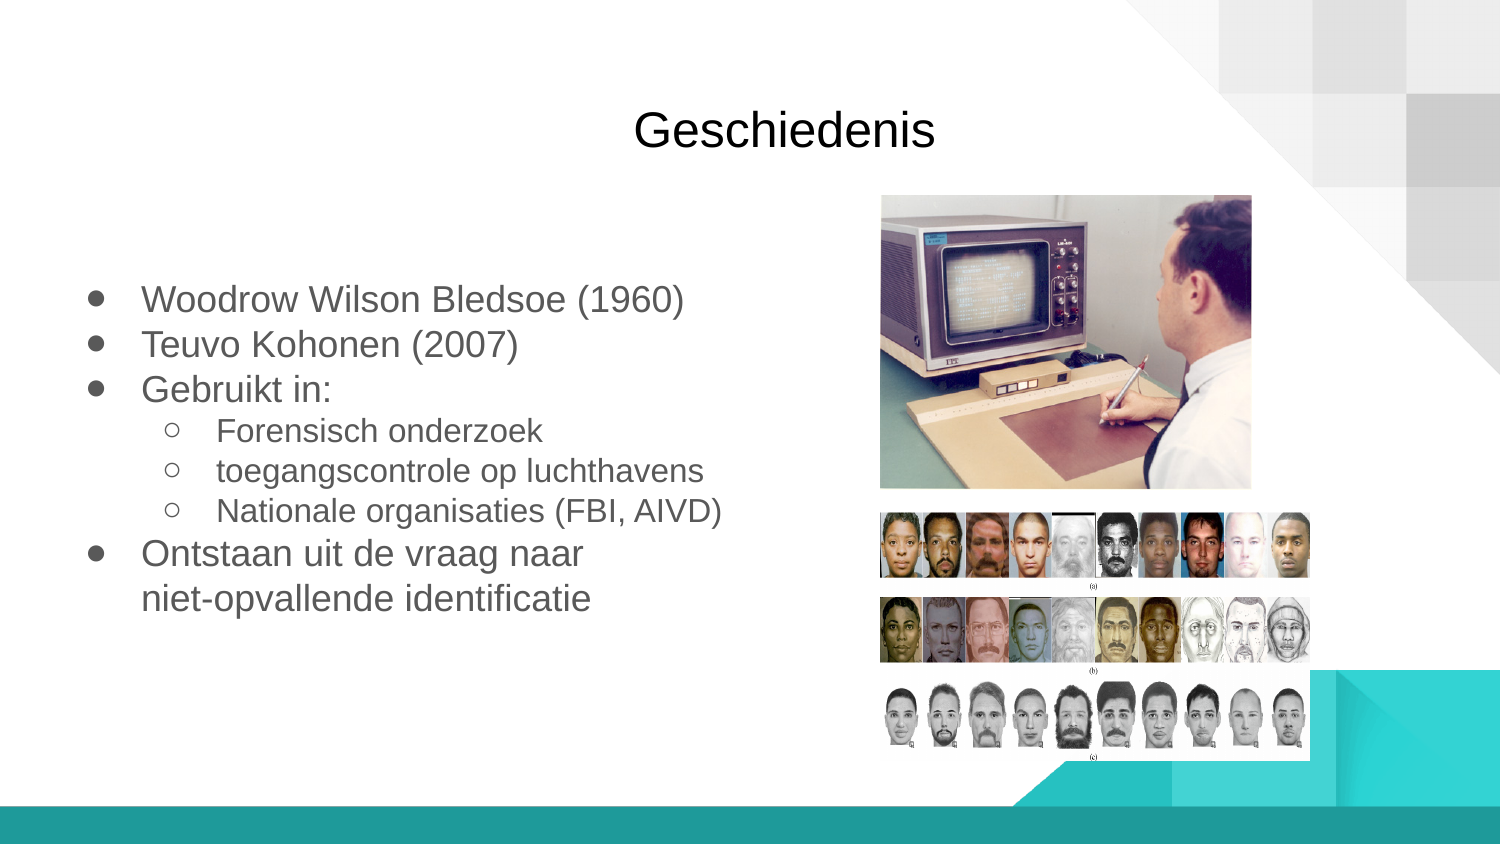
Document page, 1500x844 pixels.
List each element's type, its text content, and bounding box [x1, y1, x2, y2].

picture [0, 511, 1500, 844]
picture [880, 0, 1500, 490]
title Geschiedenis [85, 77, 1484, 173]
subtitle Woodrow Wilson Bledsoe (1960) Teuvo Kohonen (2007) Gebruikt in: Forensisch onderzoek toegangscontrole op luchthavens Nationale organisaties (FBI, AIVD) Ontstaan uit de vraag naar niet-opvallende identificatie [51, 259, 1449, 681]
